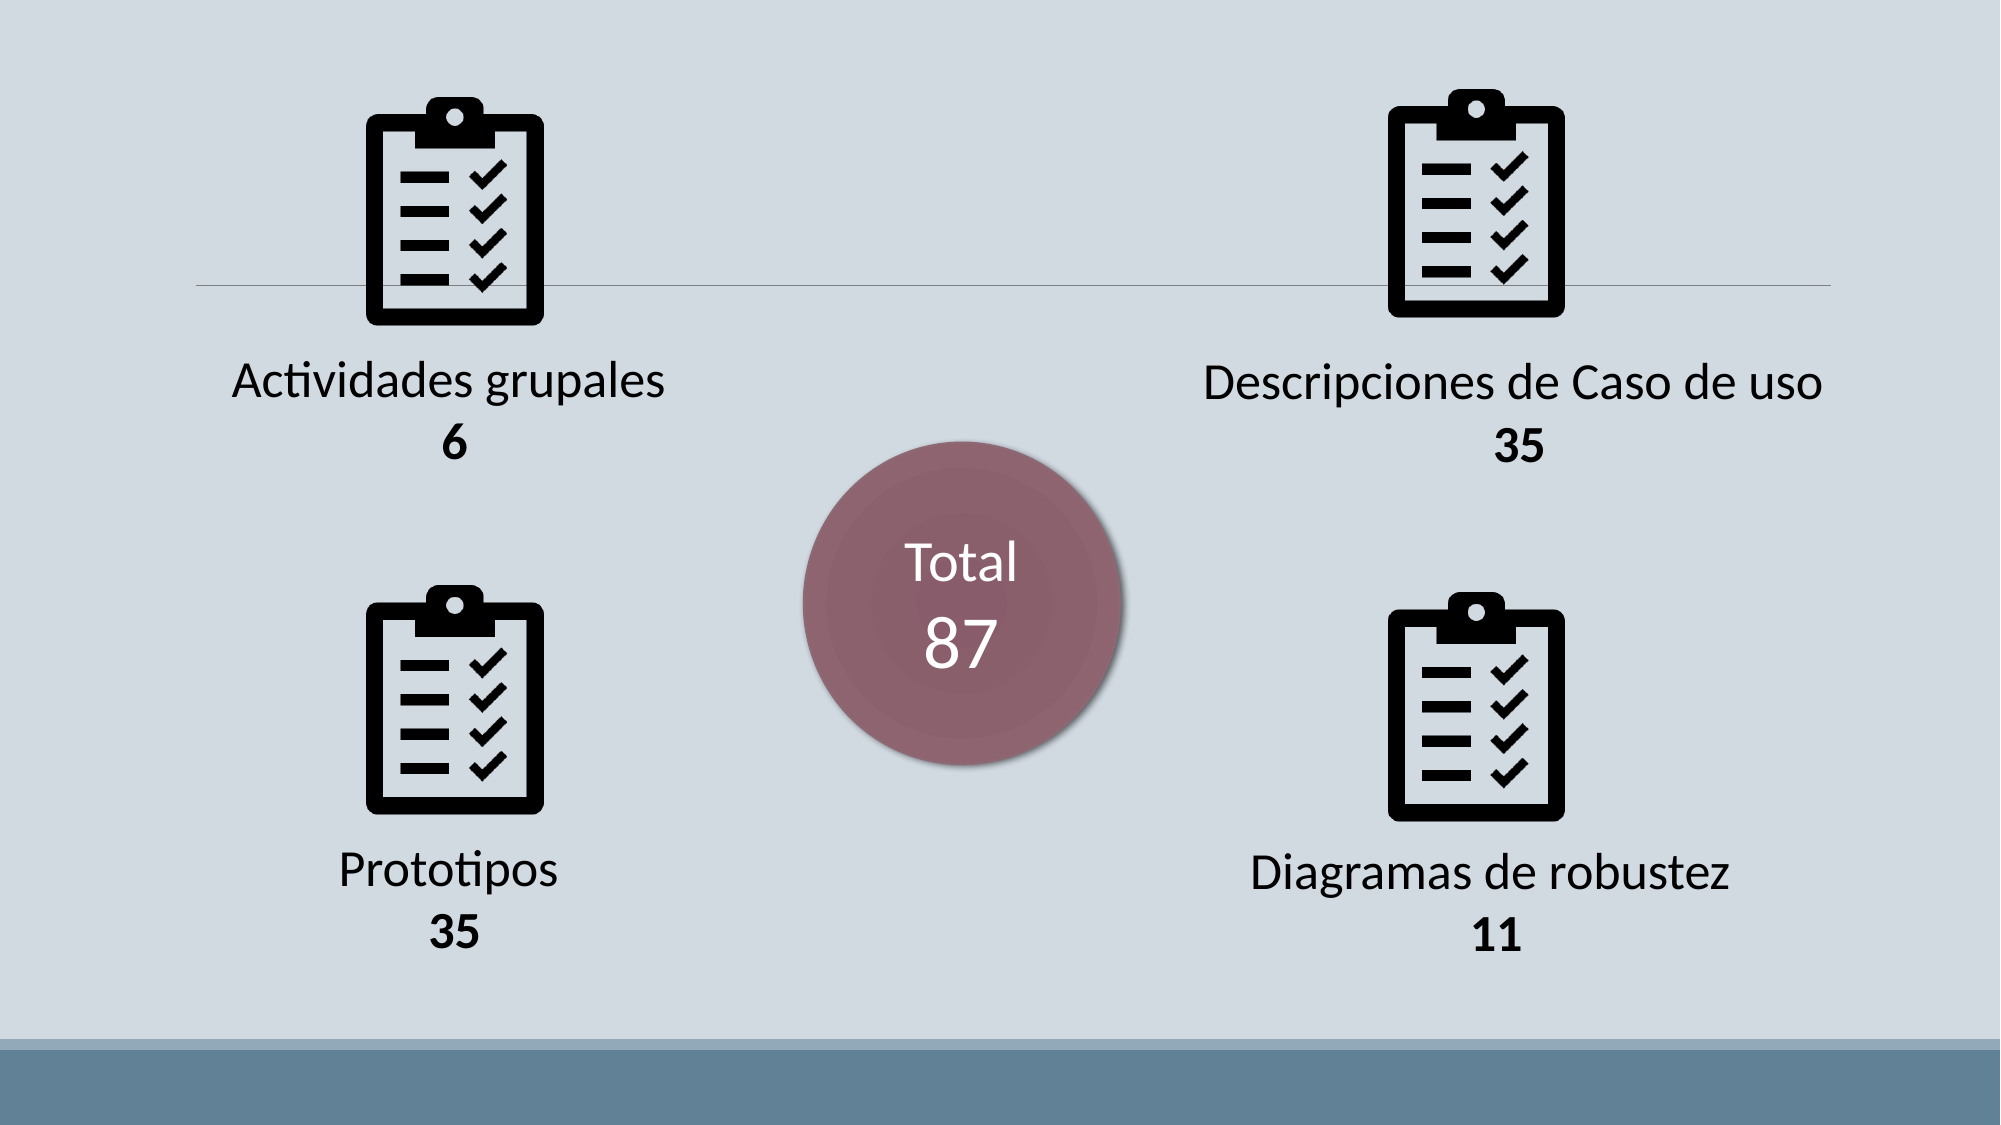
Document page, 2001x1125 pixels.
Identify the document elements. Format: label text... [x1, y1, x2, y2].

picture [1338, 65, 1614, 341]
text_box Actividades grupales 6 [198, 337, 711, 478]
text_box Total 87 [802, 441, 1121, 766]
text_box Prototipos 35 [295, 826, 614, 967]
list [317, 73, 592, 349]
picture [317, 561, 592, 837]
picture [1338, 568, 1614, 844]
text_box Diagramas de robustez 11 [1190, 829, 1802, 970]
text_box Descripciones de Caso de uso 35 [1150, 339, 1888, 480]
